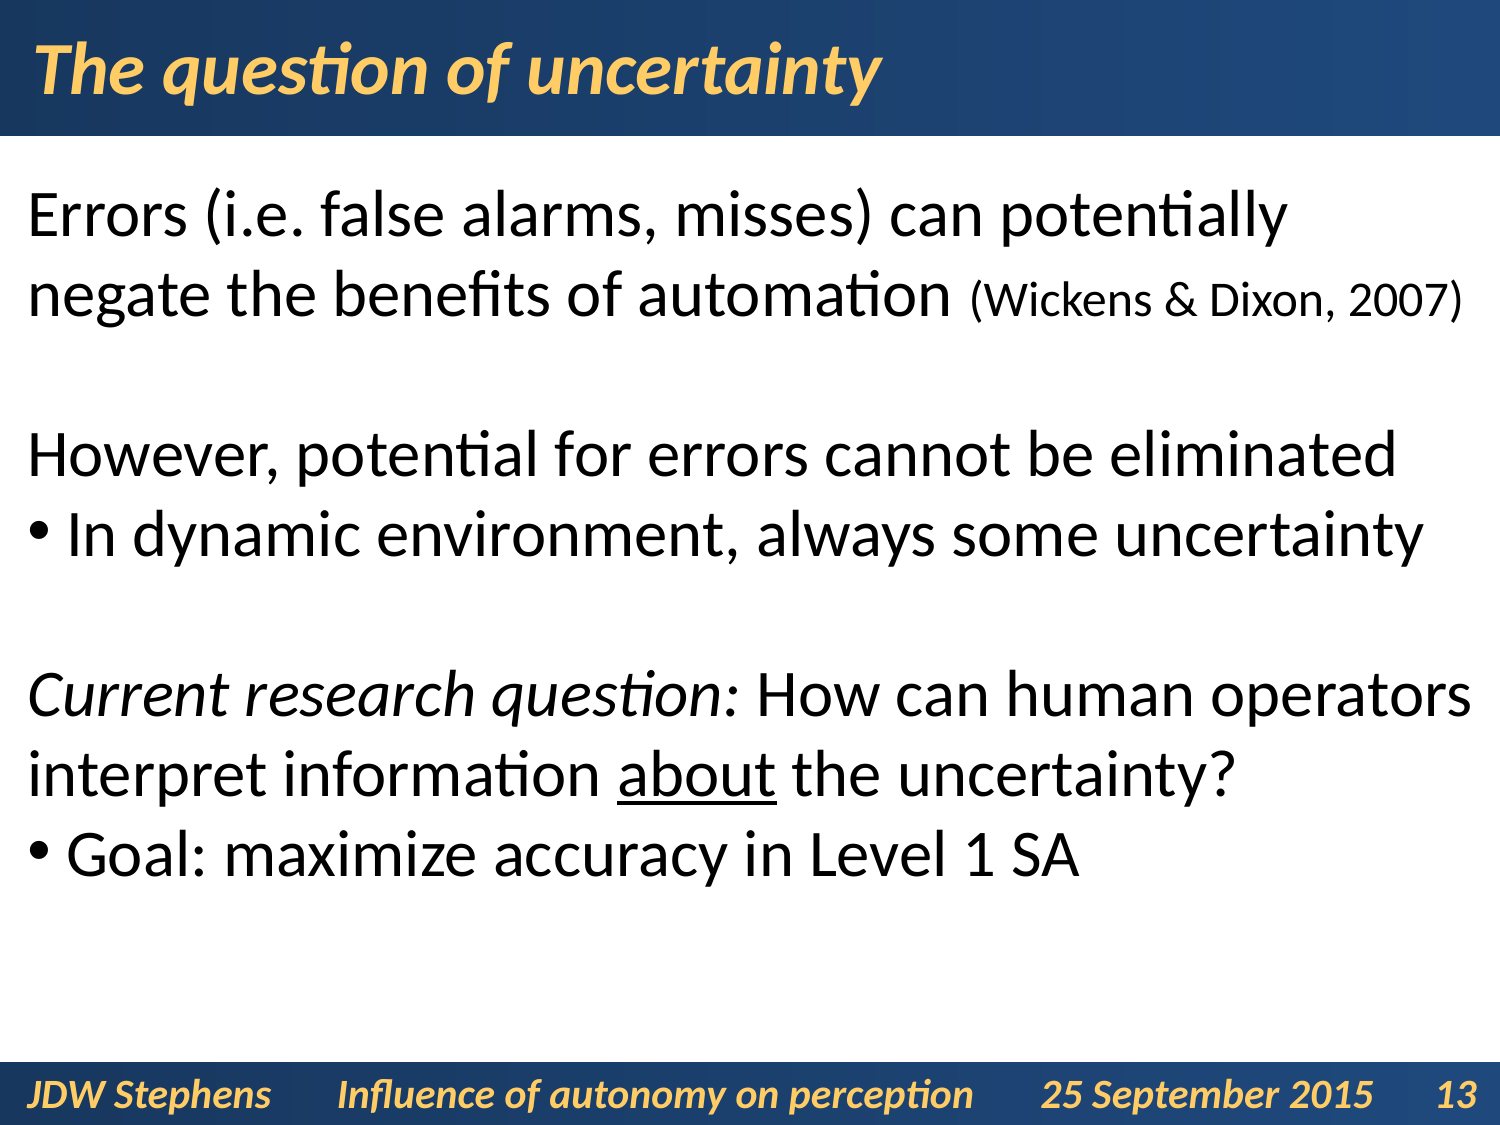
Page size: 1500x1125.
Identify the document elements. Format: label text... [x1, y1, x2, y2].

text_box Errors (i.e. false alarms, misses) can potentially negate the benefits of automation (Wickens & Dixon, 2007) However, potential for errors cannot be eliminated In dynamic environment, always some uncertainty Current research question: How can human operators interpret information about the uncertainty? Goal: maximize accuracy in Level 1 SA [12, 162, 1500, 897]
text_box JDW Stephens Influence of autonomy on perception 25 September 2015 13 [12, 1059, 1500, 1125]
text_box The question of uncertainty [17, 12, 898, 118]
text_box [0, 0, 1500, 136]
text_box [0, 1060, 12, 1125]
